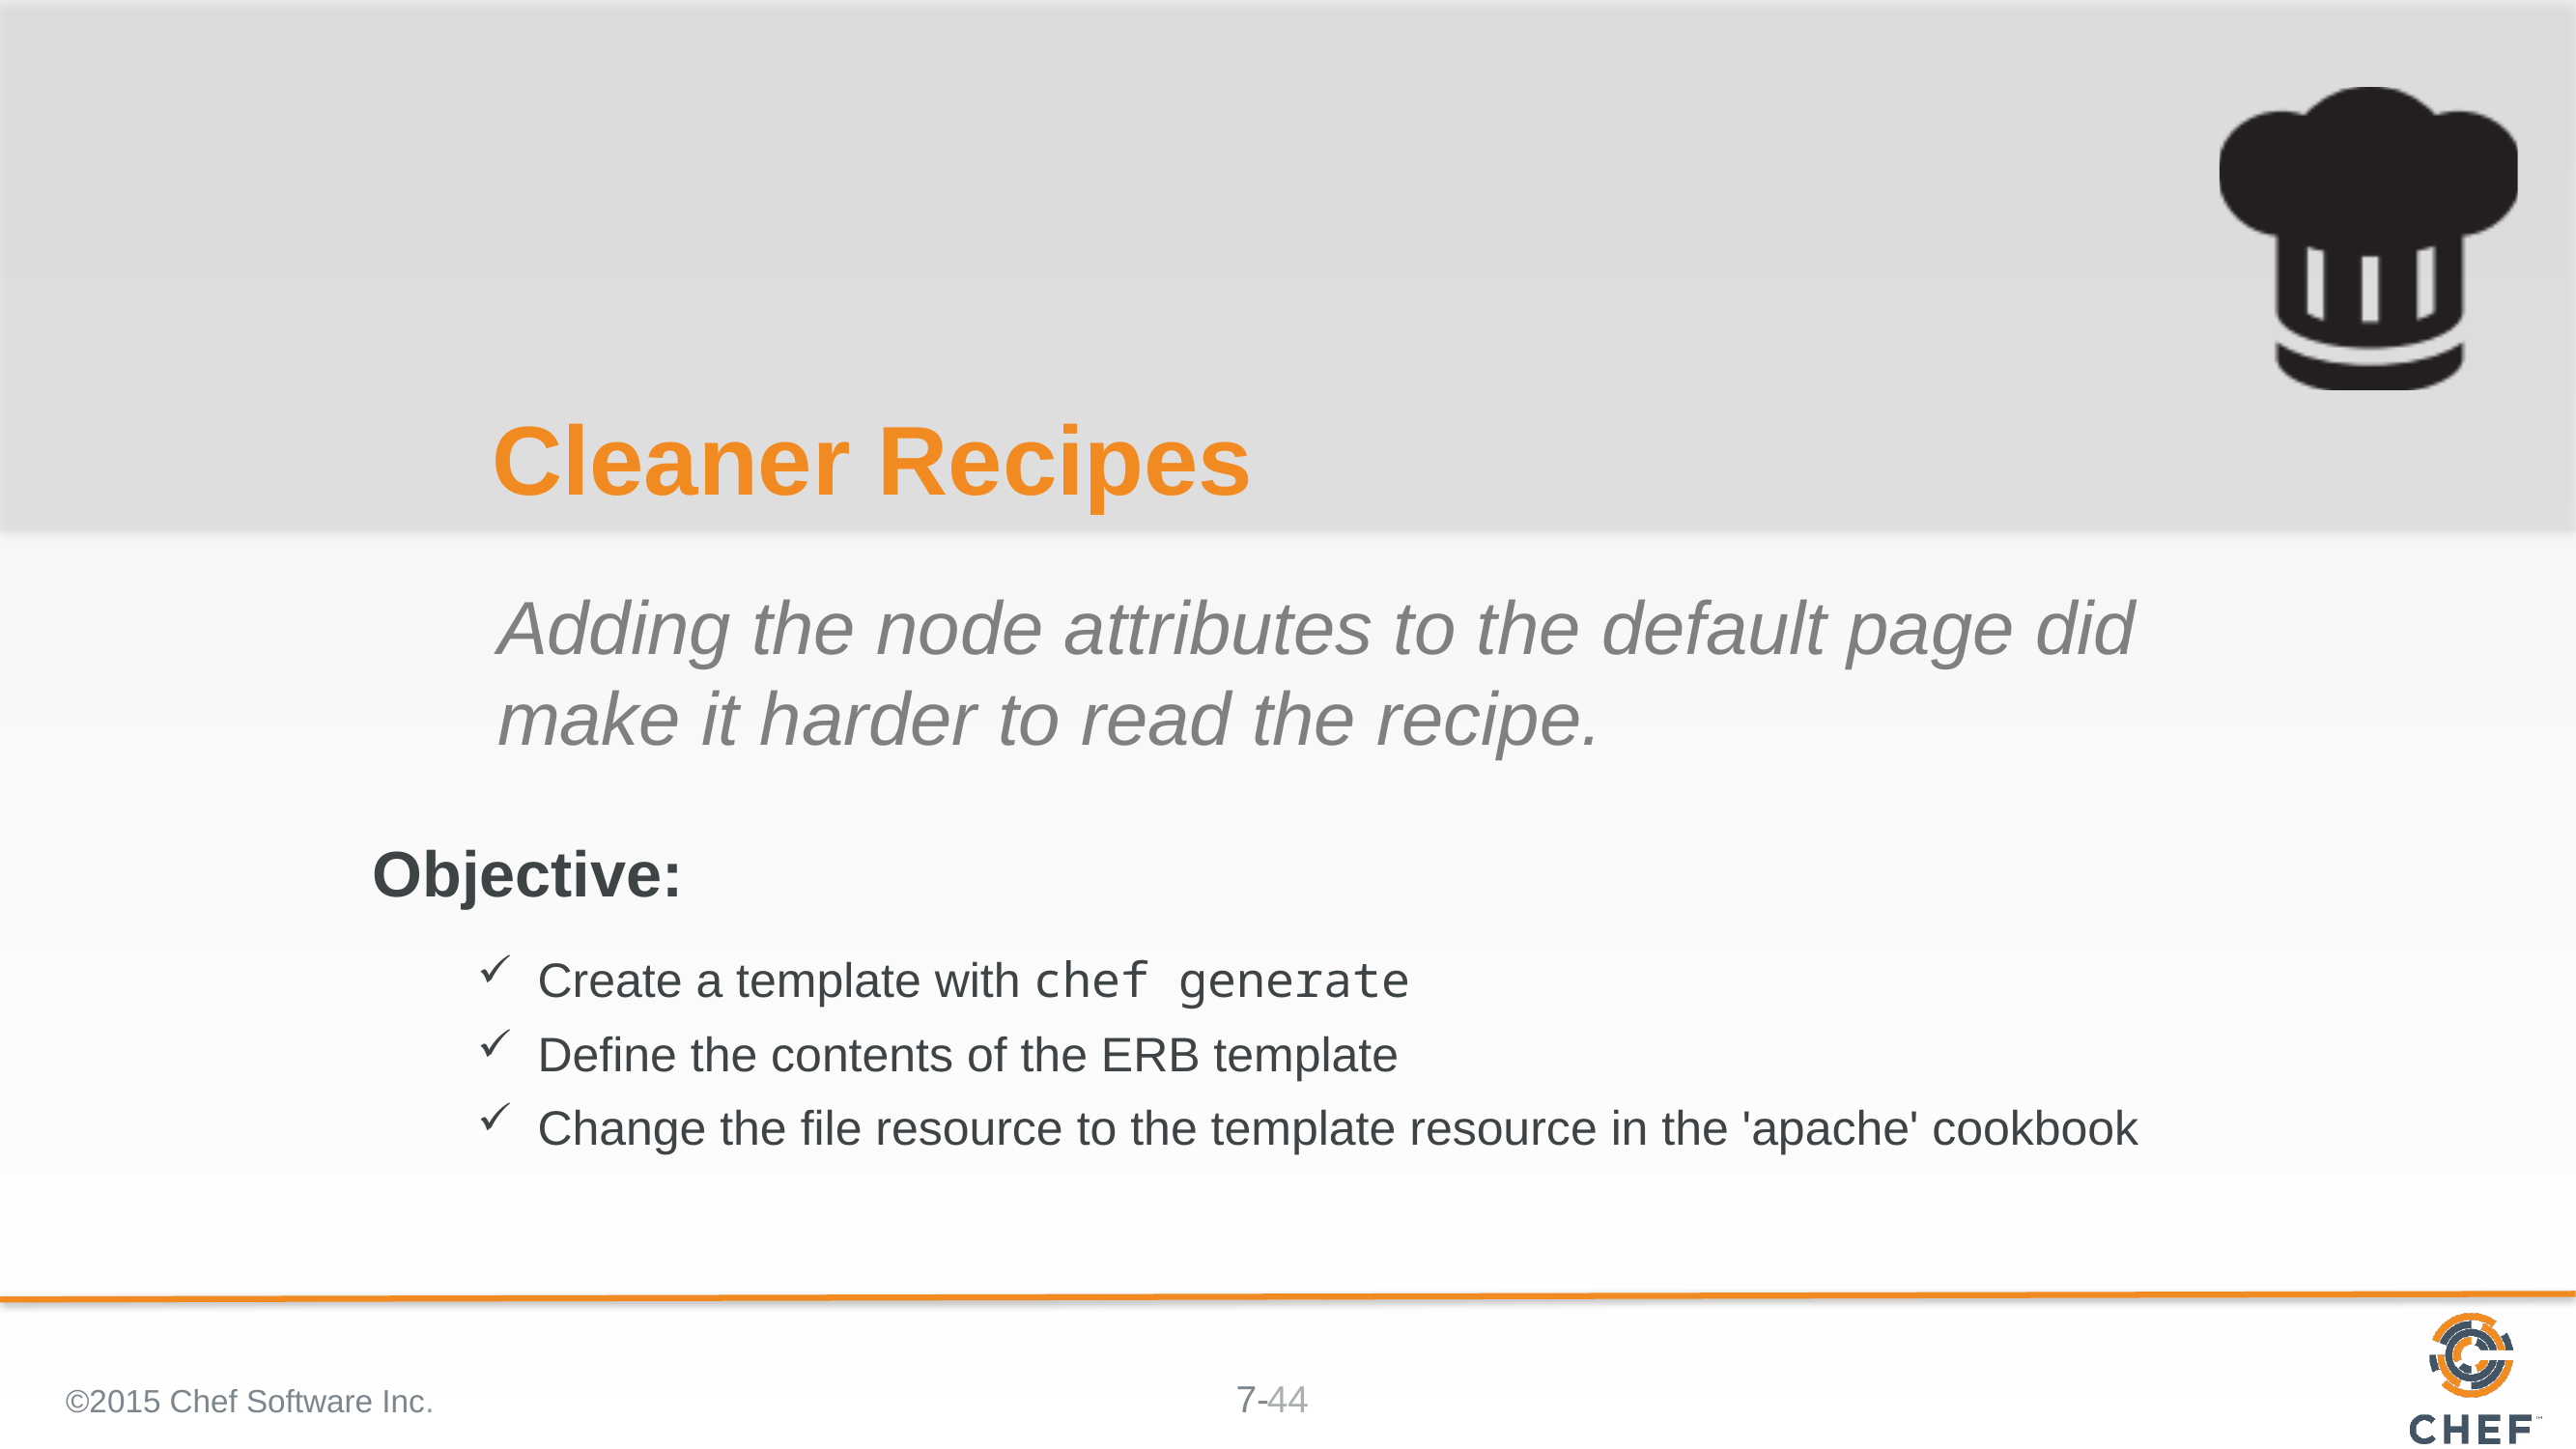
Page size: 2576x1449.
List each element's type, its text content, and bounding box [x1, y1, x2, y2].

title Cleaner Recipes [477, 395, 2217, 531]
list Adding the node attributes to the default page did make it harder to read the recipe. [478, 549, 2272, 791]
list Create a template with chef generate Define the contents of the ERB template Change the file resource to the template resource in the 'apache' cookbook [477, 949, 2271, 1243]
slide_number 44 [998, 1359, 1578, 1437]
picture [2399, 1297, 2550, 1449]
footer ©2015 Chef Software Inc. [51, 1359, 952, 1440]
